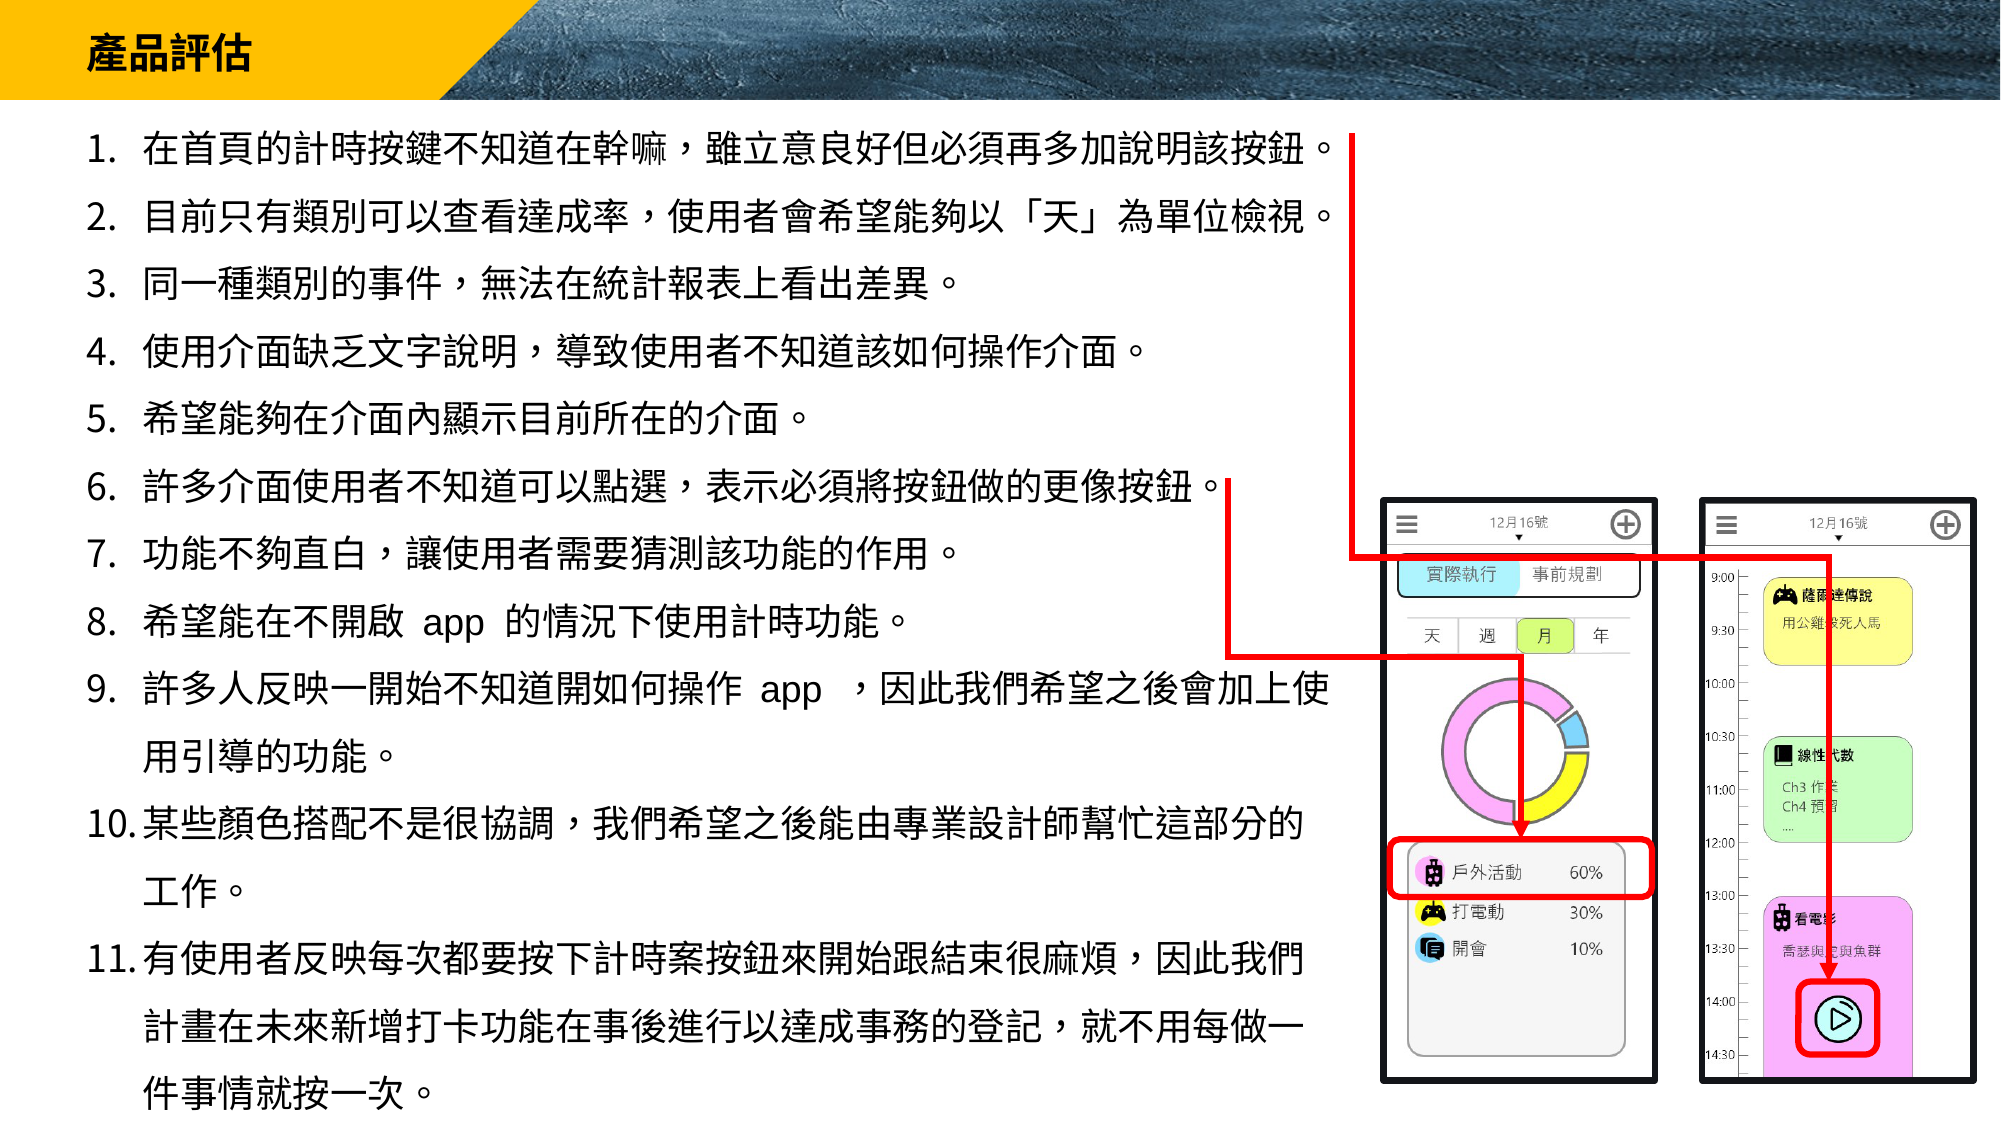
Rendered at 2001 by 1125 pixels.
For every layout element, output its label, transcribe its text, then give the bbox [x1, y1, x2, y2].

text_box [1194, 512, 1556, 806]
picture [1386, 796, 1652, 1078]
picture [1705, 796, 1971, 1078]
text_box 產品評估 [71, 19, 674, 84]
text_box 在首頁的計時按鍵不知道在幹嘛，雖立意良好但必須再多加說明該按鈕。 目前只有類別可以查看達成率，使用者會希望能夠以「天」為單位檢視。 同一種類別的事件，無法在統計報表上看出差異。 使用介面缺乏文字說明，導致使用者不知道該如何操作介面。 希望能夠在介面內顯示目前所在的介面。 許多介面使用者不知道可以點選，表示必須將按鈕做的更像按鈕。 功能不夠直白，讓使用者需要猜測該功能的作用。 希望能在不開啟 app 的情況下使用計時功能。 許多人反映一開始不知道開如何操作 app ，因此我們希望之後會加上使用引導的功能。 某些顏色搭配不是很協調，我們希望之後能由專業設計師幫忙這部分的工作。 有使用者反映每次都要按下計時案按鈕來開始跟結束很麻煩，因此我們計畫在未來新增打卡功能在事後進行以達成事務的登記，就不用每做一件事情就按一次。 [71, 95, 1353, 1123]
picture [445, 0, 2001, 100]
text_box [1166, 319, 2000, 796]
